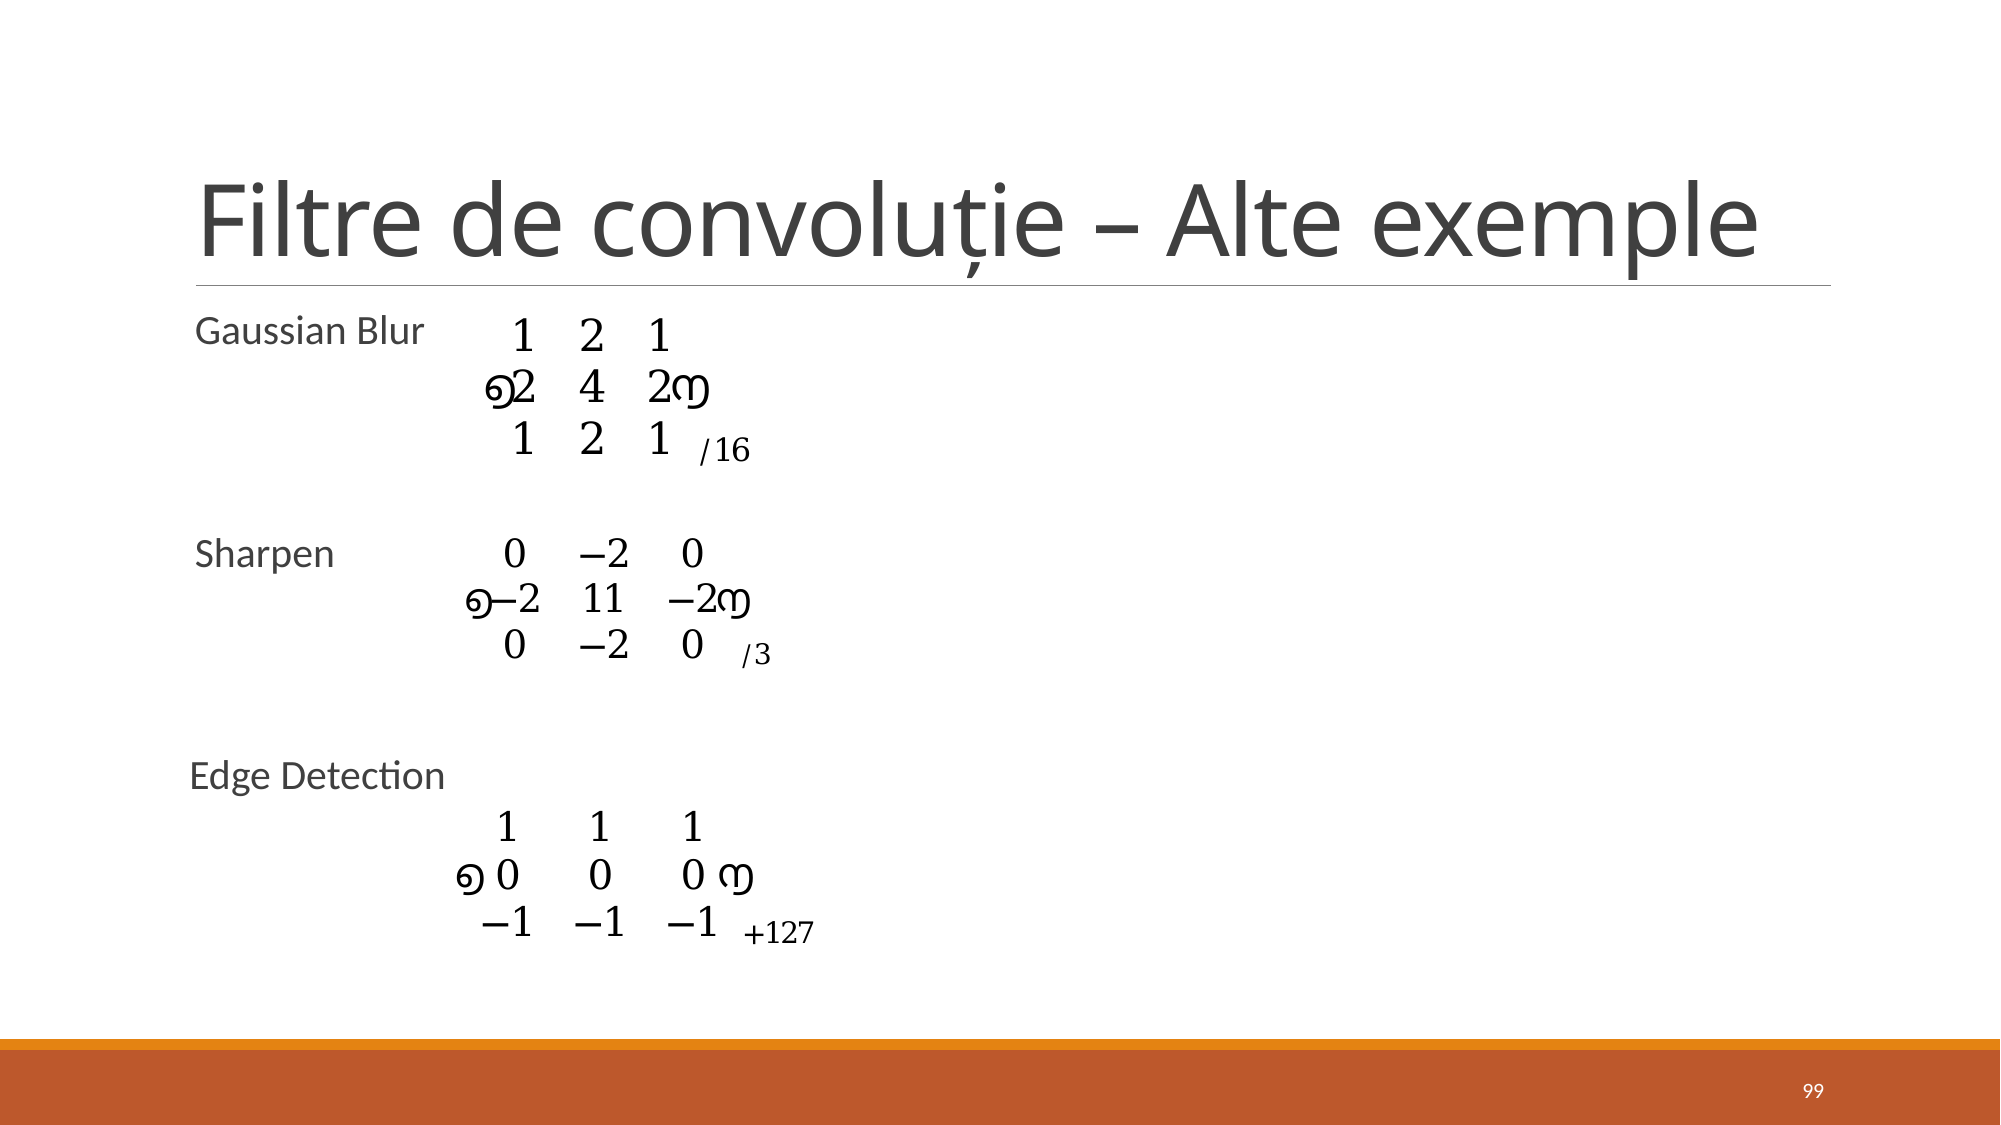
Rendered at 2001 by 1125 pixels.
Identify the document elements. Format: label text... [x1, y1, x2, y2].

picture [0, 535, 1443, 704]
picture [0, 315, 1553, 506]
picture [0, 809, 1498, 979]
list Gaussian Blur Sharpen Edge Detection [179, 301, 1830, 962]
title Filtre de convoluție – Alte exemple [179, 47, 1830, 285]
slide_number 99 [1624, 1059, 1840, 1120]
